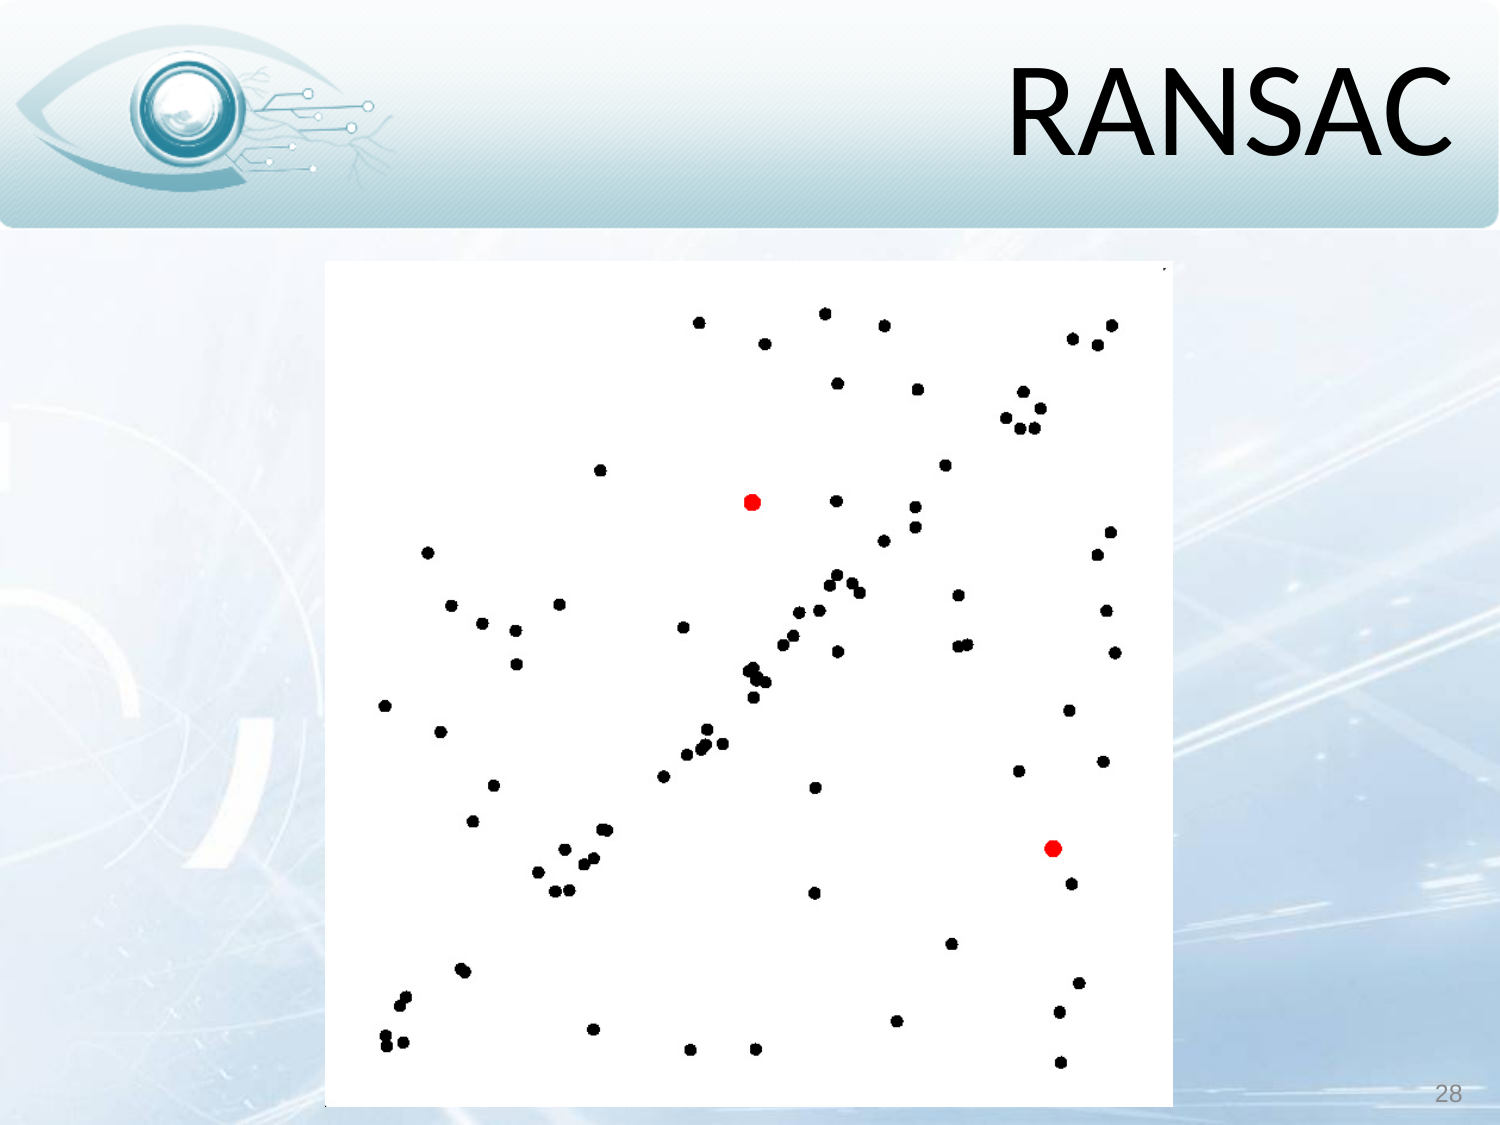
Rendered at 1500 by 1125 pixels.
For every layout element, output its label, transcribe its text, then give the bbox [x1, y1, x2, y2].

picture [0, 230, 1500, 1125]
title RANSAC [0, 7, 1500, 195]
slide_number 28 [1127, 1062, 1478, 1123]
